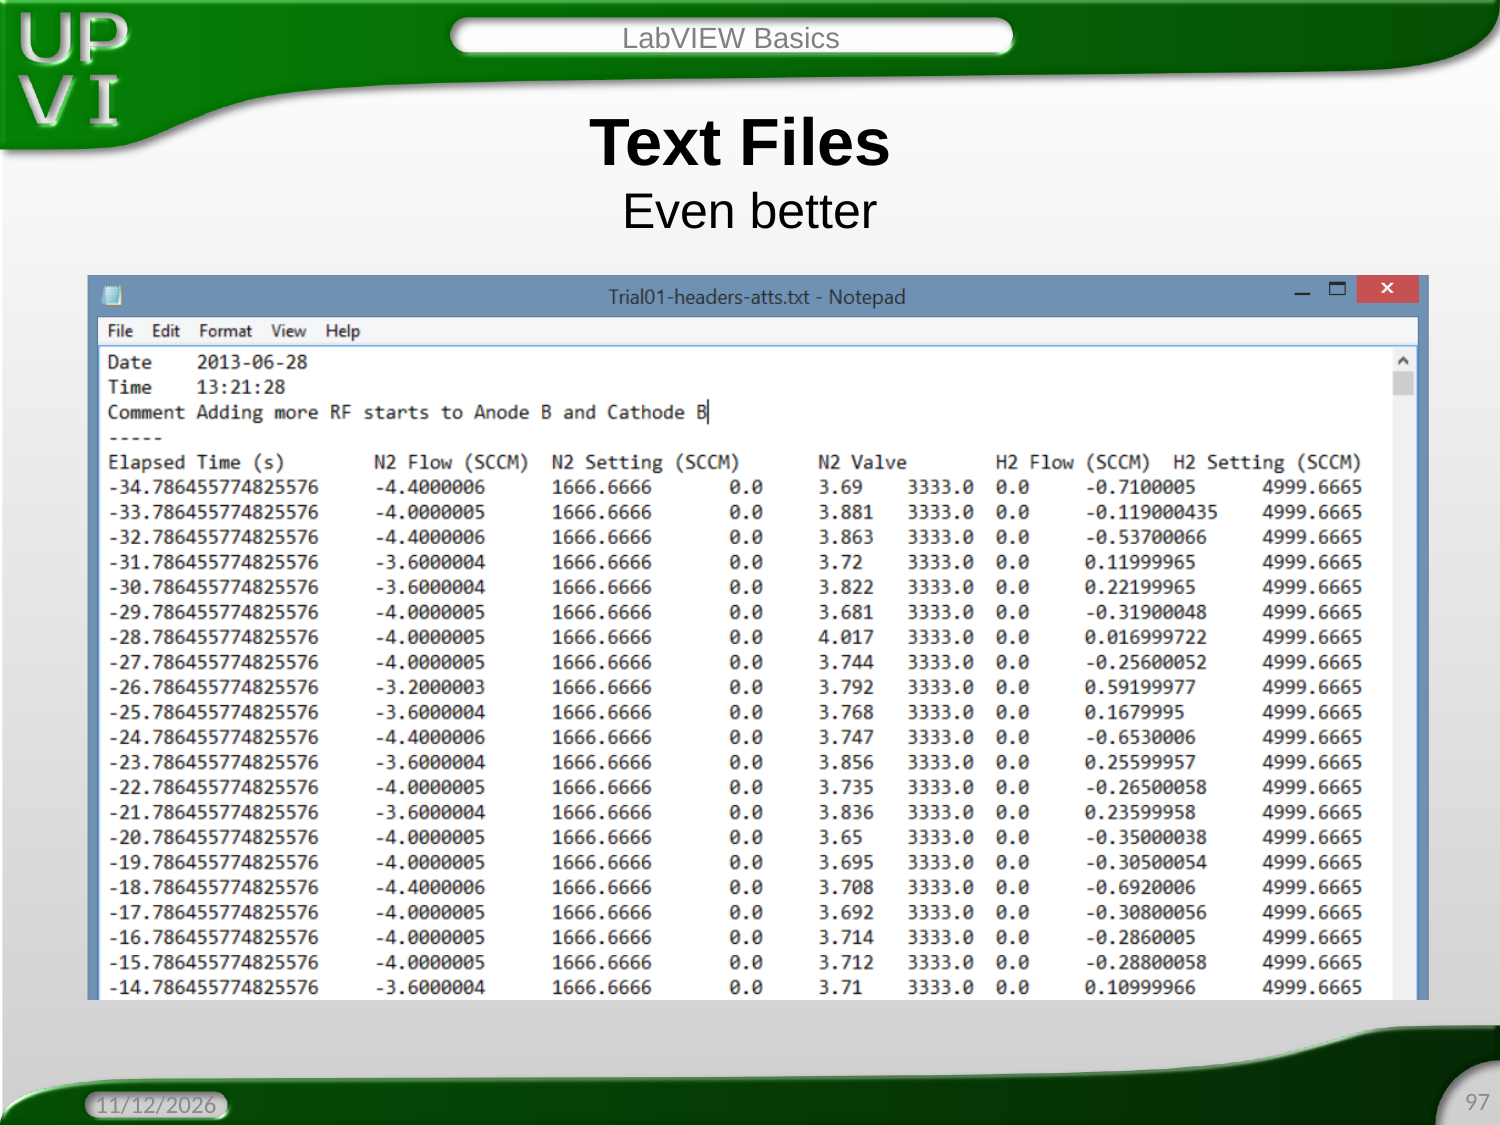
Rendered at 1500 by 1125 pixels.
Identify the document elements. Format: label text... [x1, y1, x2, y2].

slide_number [75, 1073, 238, 1125]
footer LabVIEW Basics [450, 6, 1013, 67]
slide_number 97 [1155, 1069, 1500, 1125]
picture [0, 0, 1500, 1125]
title Text Files Even better [75, 75, 1425, 263]
